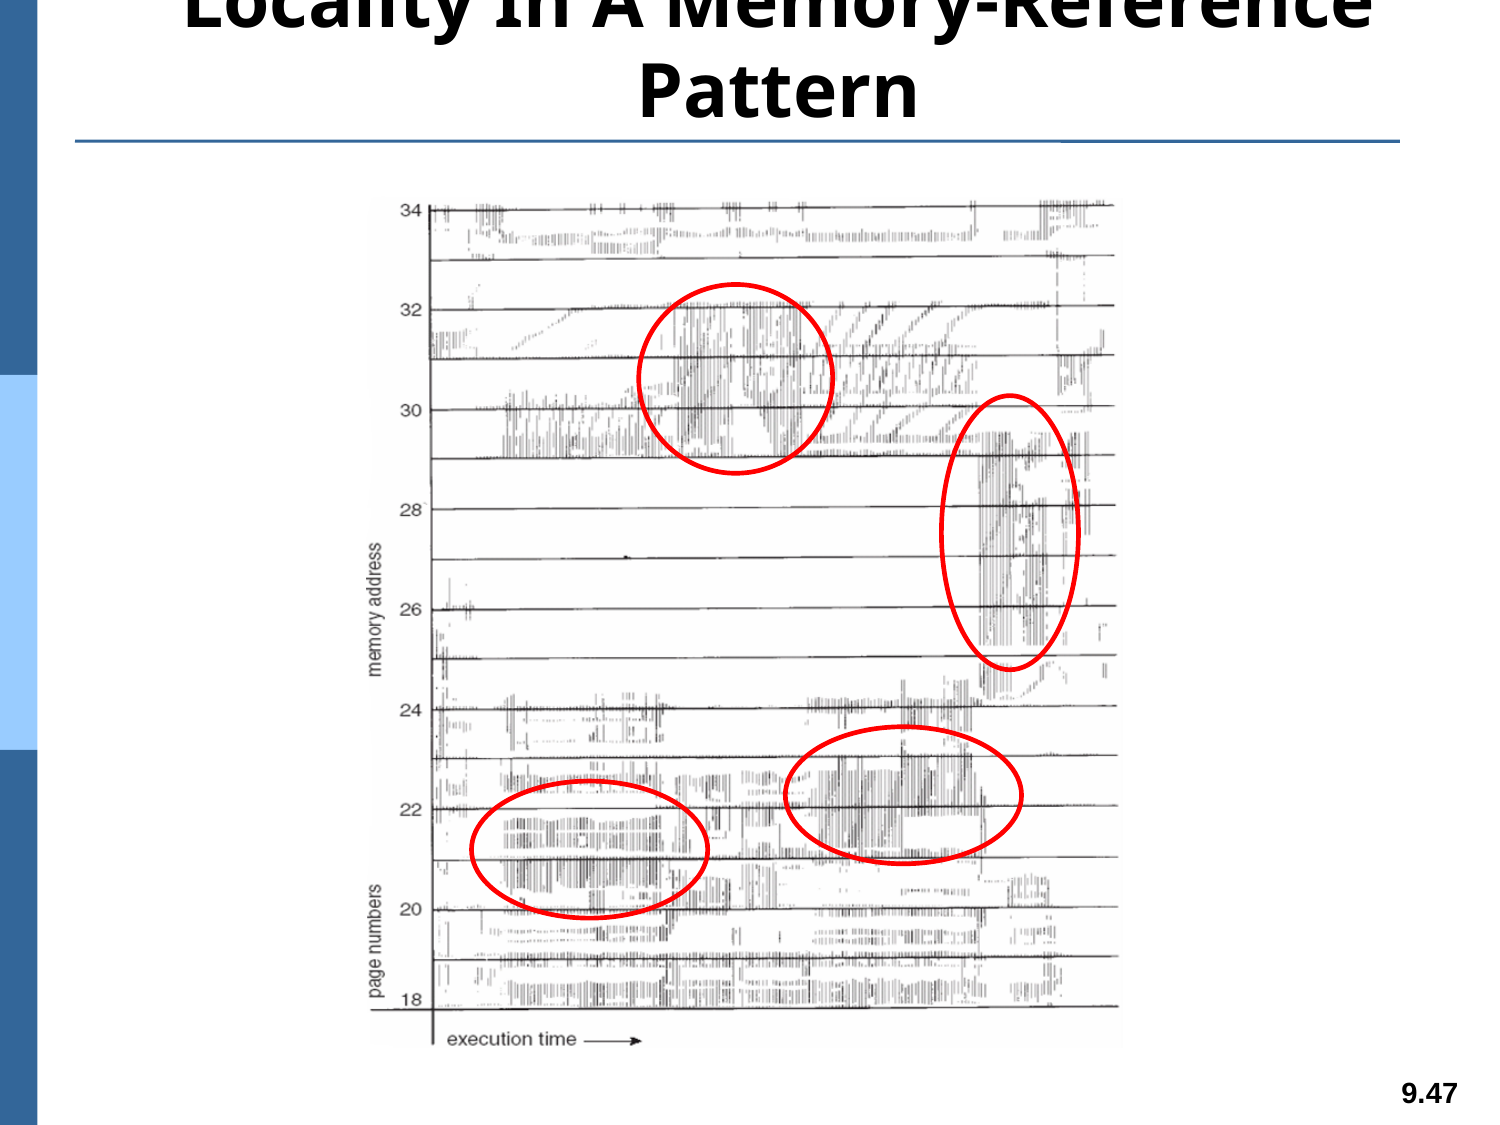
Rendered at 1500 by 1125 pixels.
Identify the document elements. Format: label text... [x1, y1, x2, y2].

picture [364, 193, 1123, 1049]
title Locality In A Memory-Reference Pattern [103, 45, 1454, 141]
